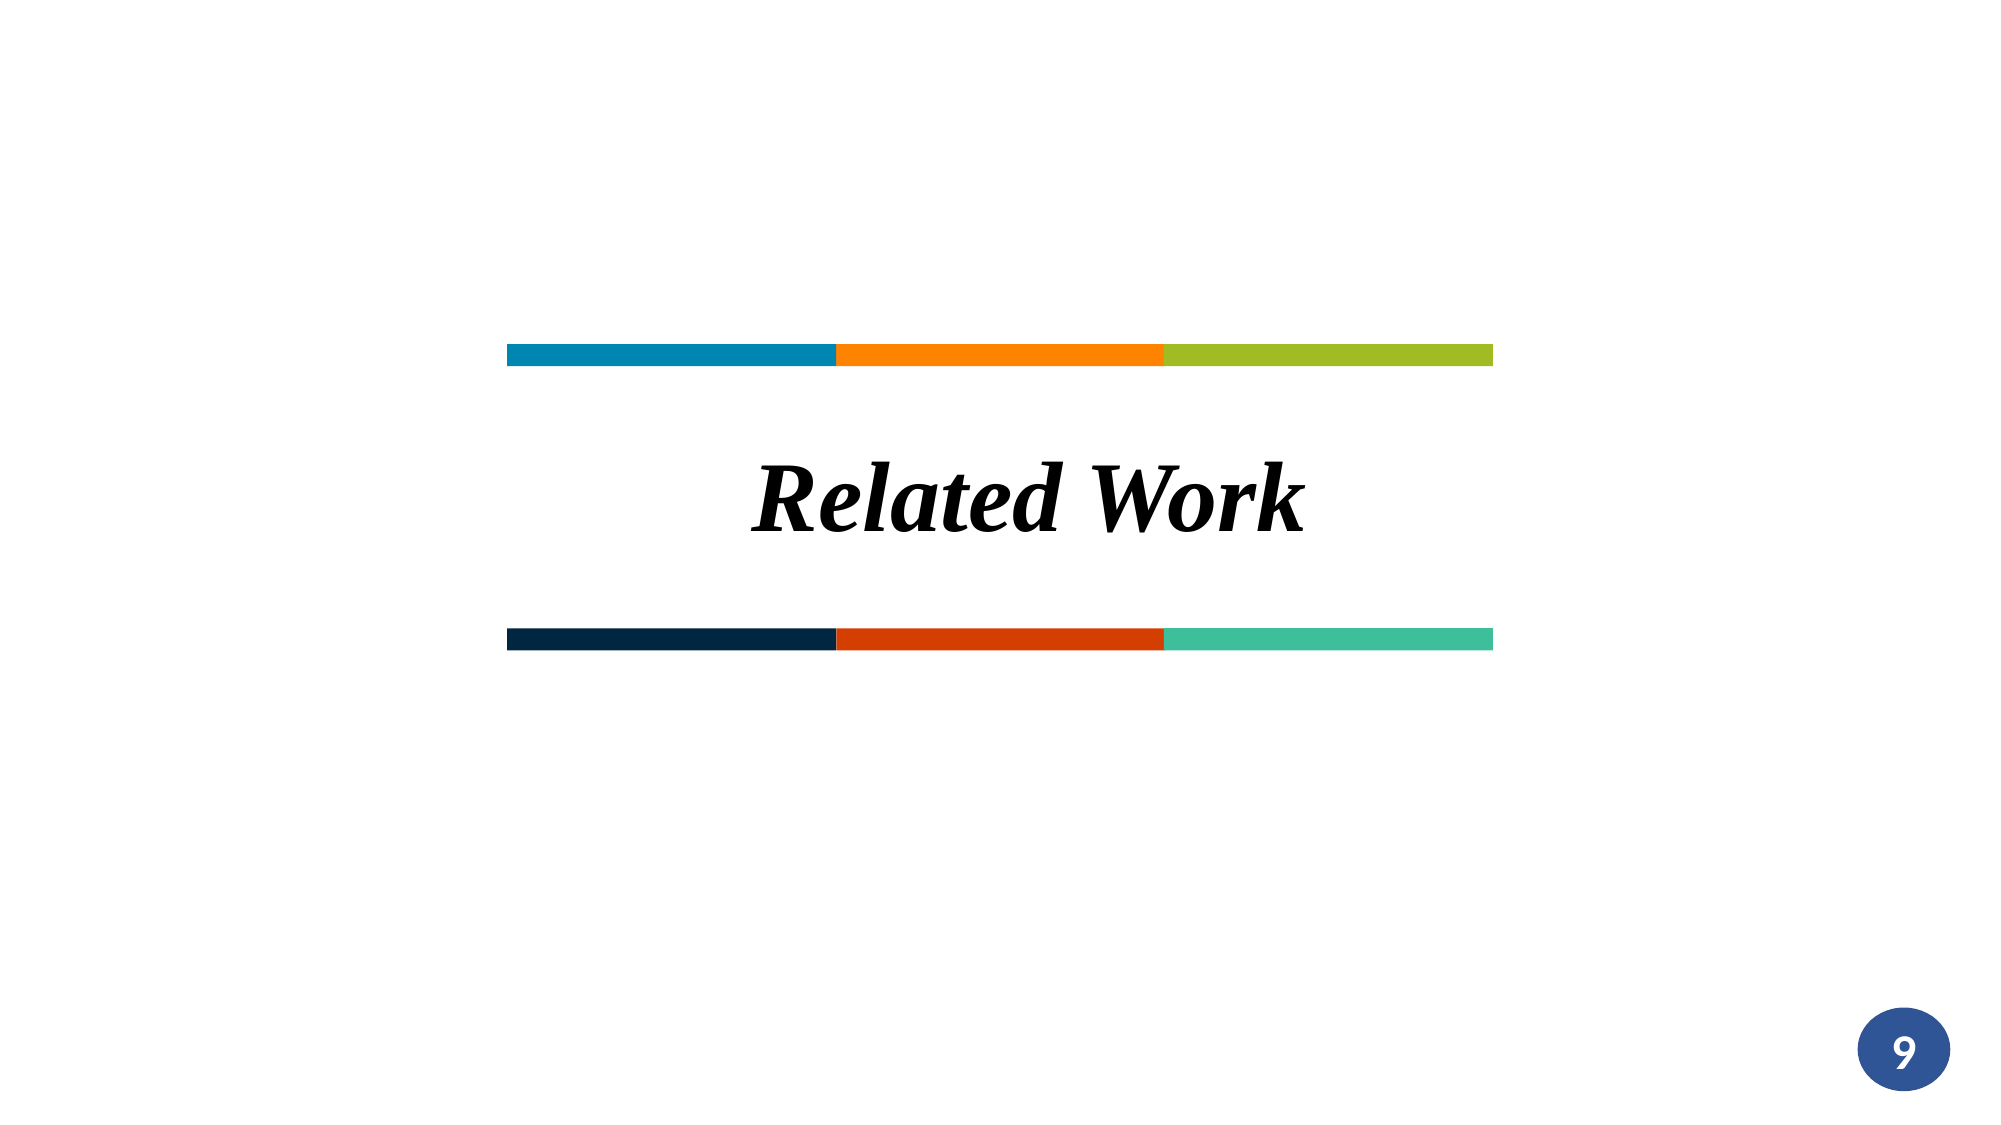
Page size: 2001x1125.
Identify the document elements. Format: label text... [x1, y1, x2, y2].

text_box 9 [1857, 1007, 1951, 1092]
text_box Related Work [535, 423, 1524, 559]
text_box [507, 344, 1493, 367]
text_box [507, 628, 1493, 651]
